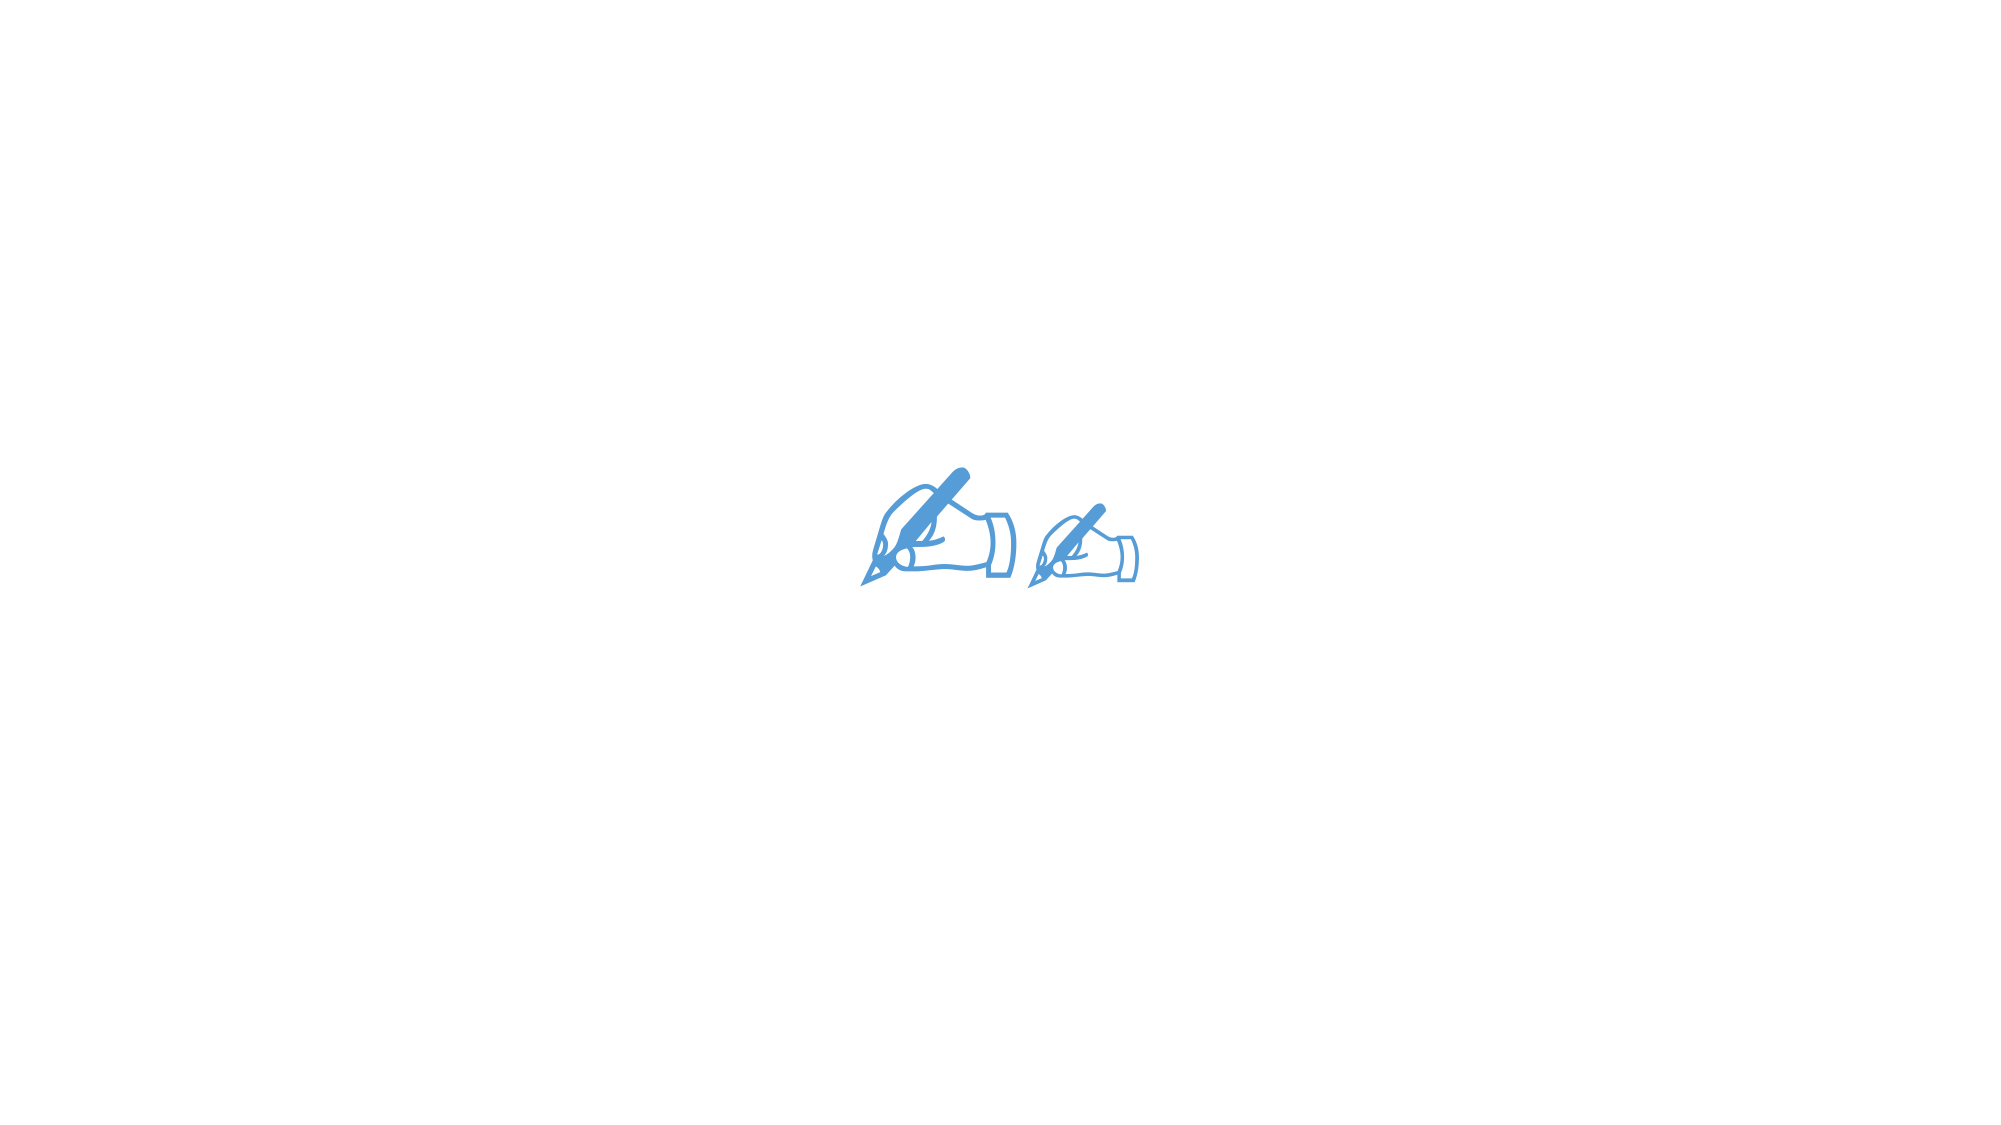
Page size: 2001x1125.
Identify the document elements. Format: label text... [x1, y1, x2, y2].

title ✍🏻 [137, 430, 1863, 648]
